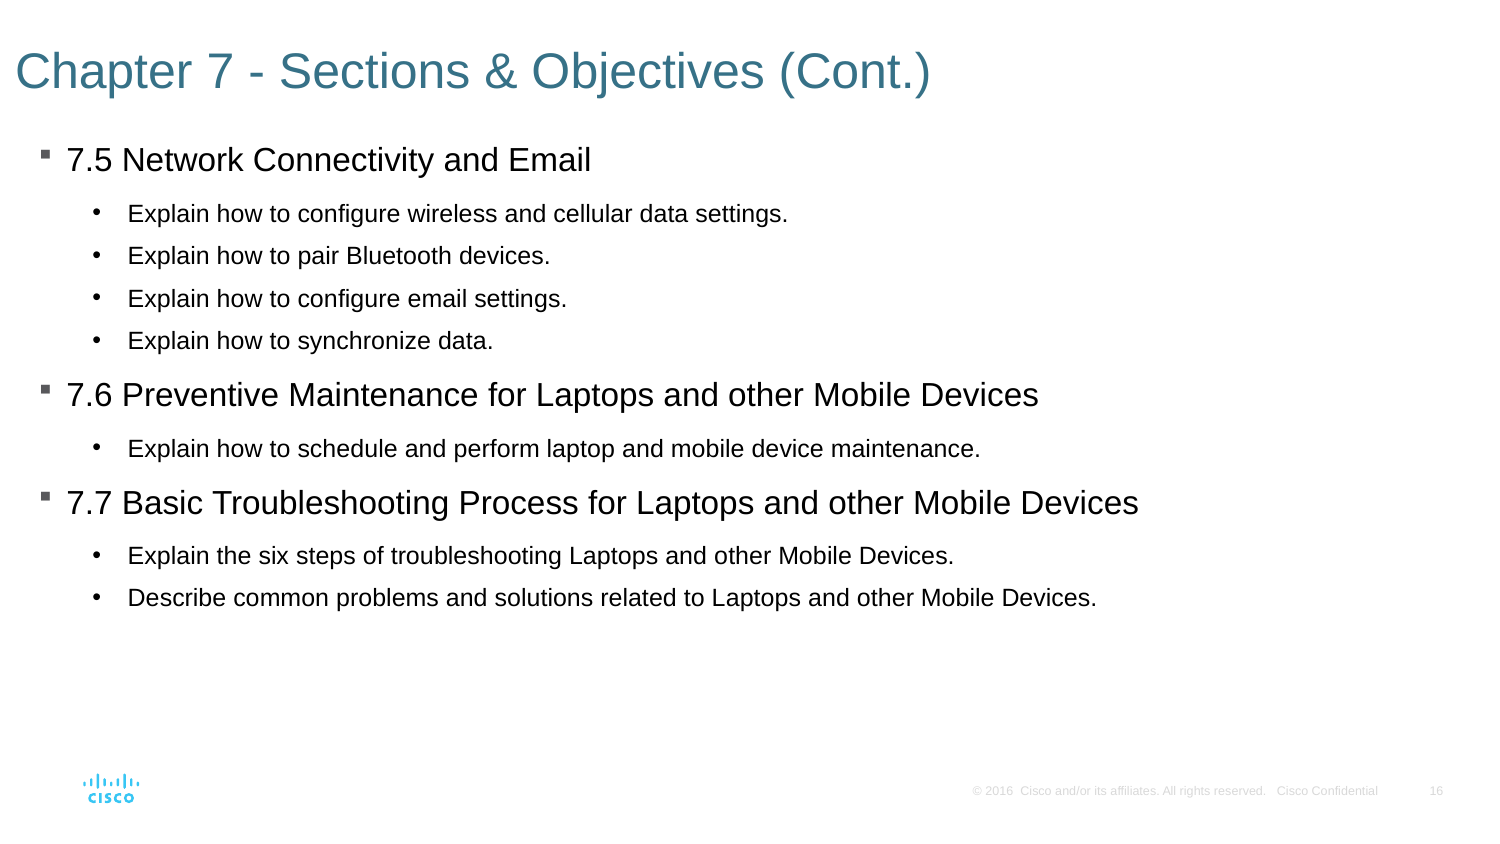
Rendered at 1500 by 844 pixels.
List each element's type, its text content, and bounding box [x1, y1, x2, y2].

list 7.5 Network Connectivity and Email Explain how to configure wireless and cellular data settings. Explain how to pair Bluetooth devices. Explain how to configure email settings. Explain how to synchronize data. 7.6 Preventive Maintenance for Laptops and other Mobile Devices Explain how to schedule and perform laptop and mobile device maintenance. 7.7 Basic Troubleshooting Process for Laptops and other Mobile Devices Explain the six steps of troubleshooting Laptops and other Mobile Devices. Describe common problems and solutions related to Laptops and other Mobile Devices. [23, 131, 1476, 813]
title Chapter 7 - Sections & Objectives (Cont.) [0, 6, 1500, 131]
